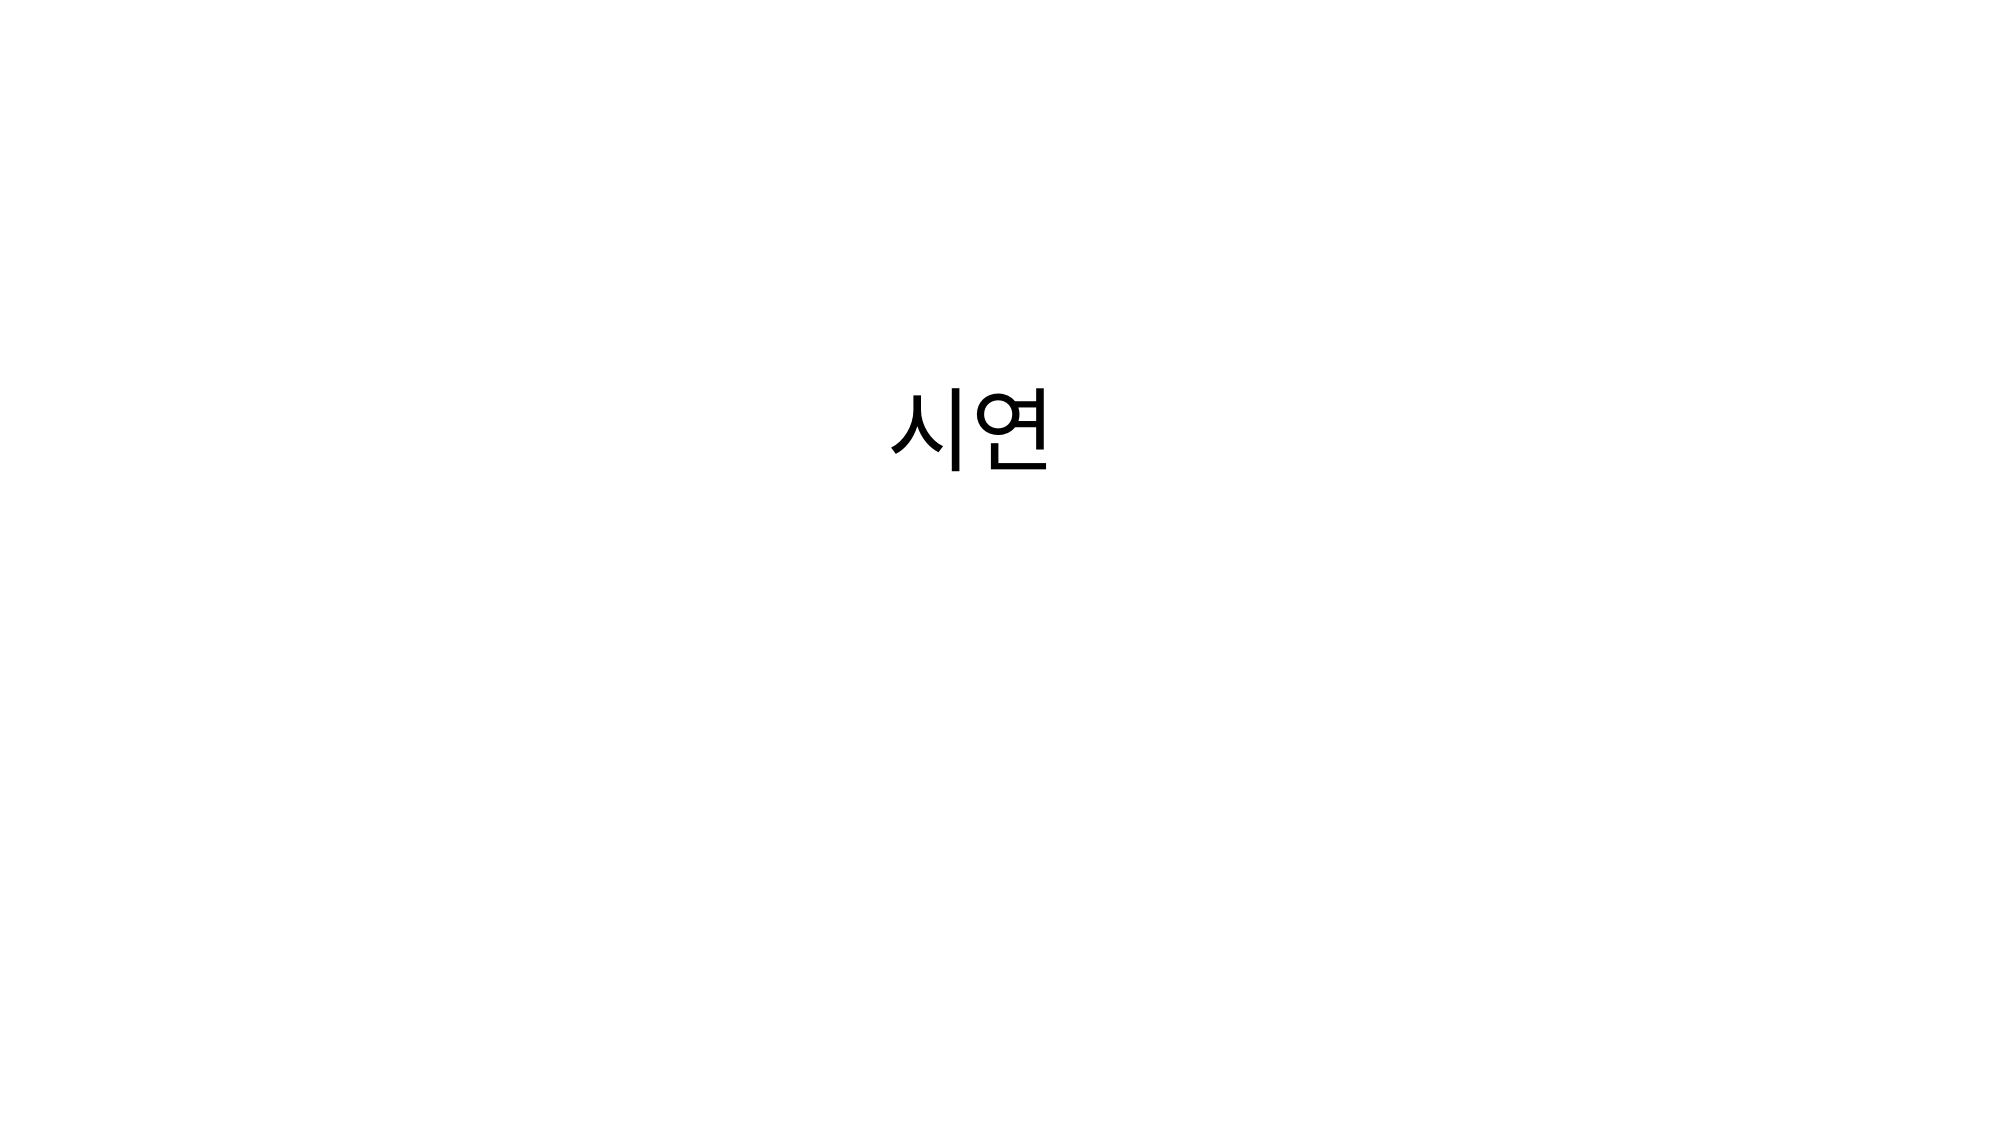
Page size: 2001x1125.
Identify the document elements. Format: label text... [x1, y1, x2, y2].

title 시연 [109, 326, 1835, 544]
